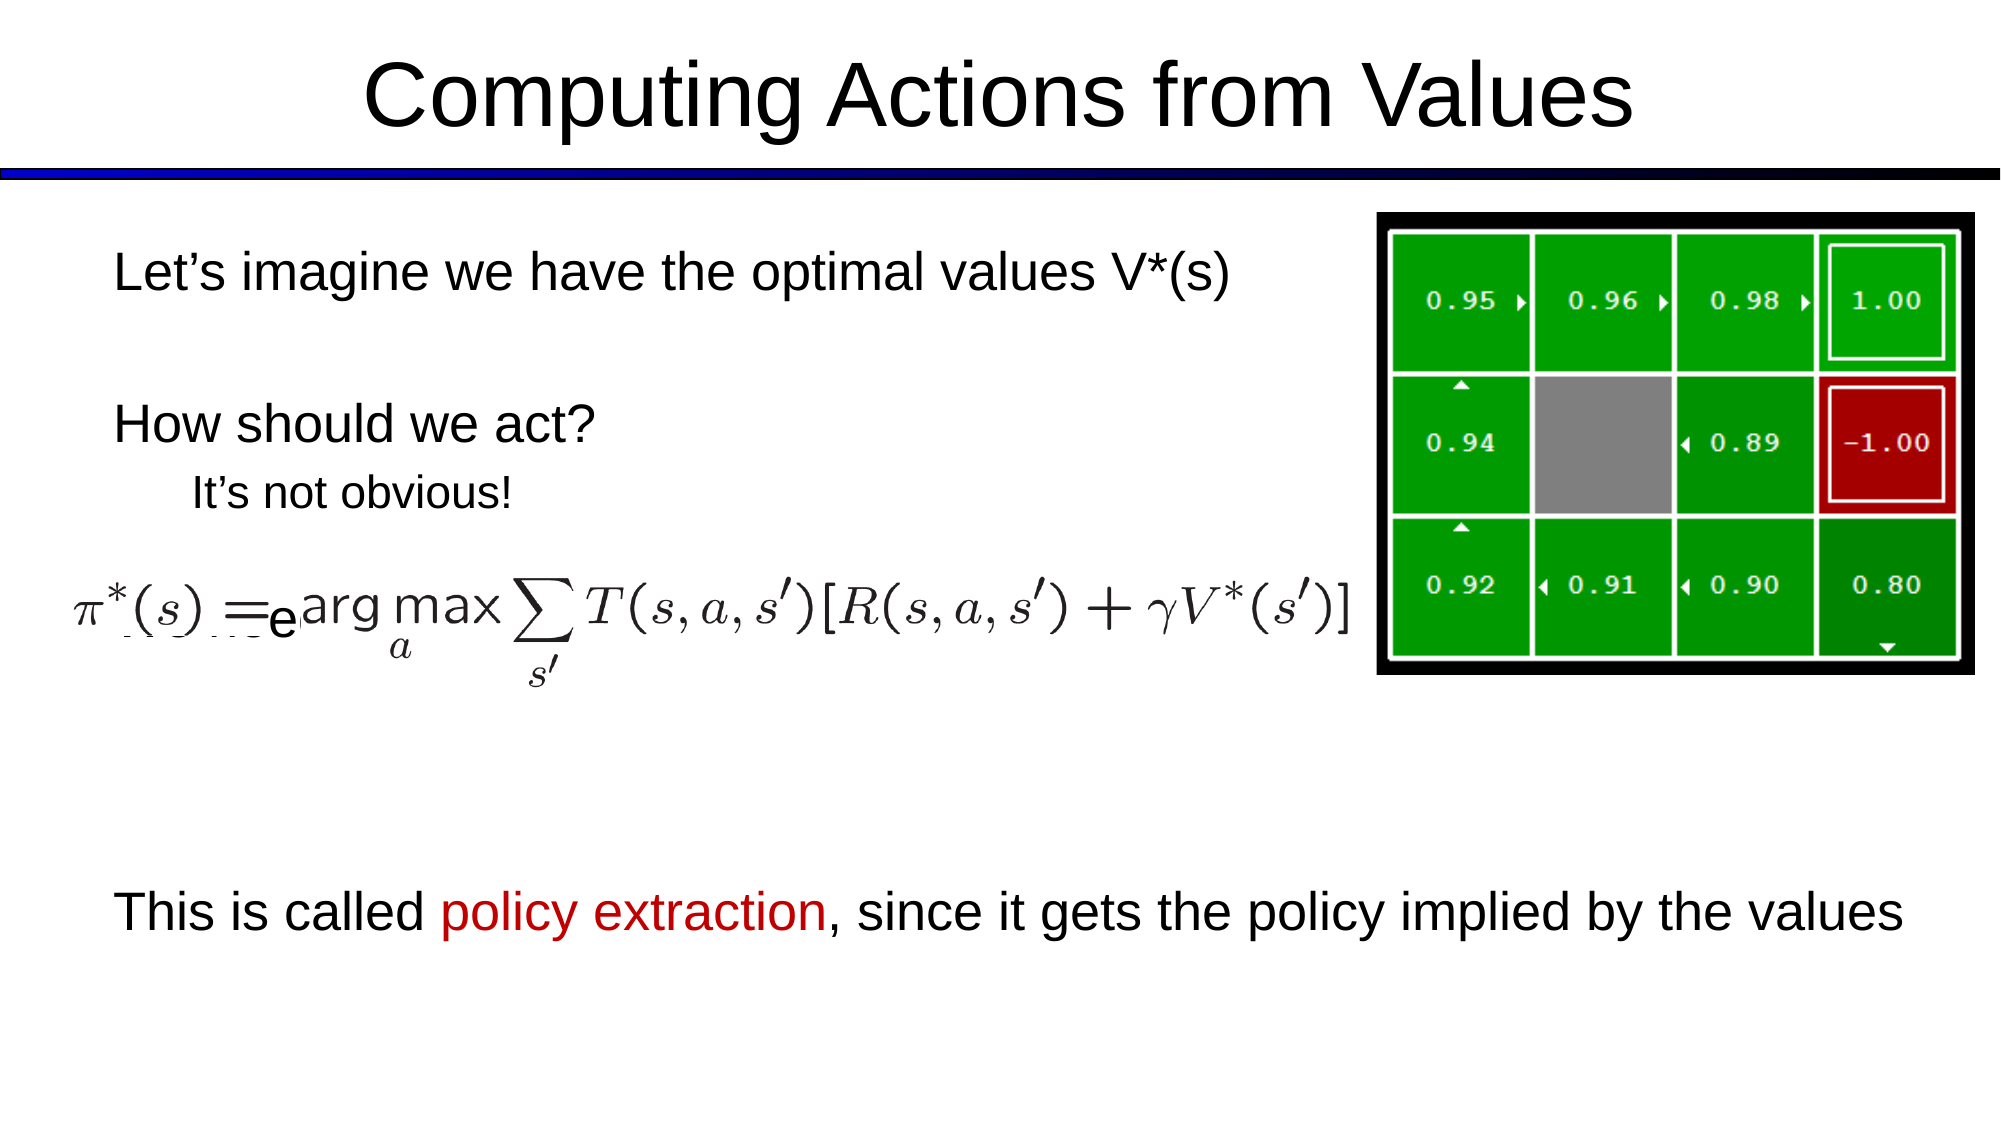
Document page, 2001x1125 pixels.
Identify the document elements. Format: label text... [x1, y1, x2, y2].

picture [1376, 212, 1976, 676]
picture [301, 574, 1351, 688]
list Let’s imagine we have the optimal values V*(s) How should we act? It’s not obvious! We need to do a mini-expectimax (one step) This is called policy extraction, since it gets the policy implied by the values [66, 229, 1934, 1005]
picture [72, 580, 269, 636]
title Computing Actions from Values [0, 0, 2000, 184]
